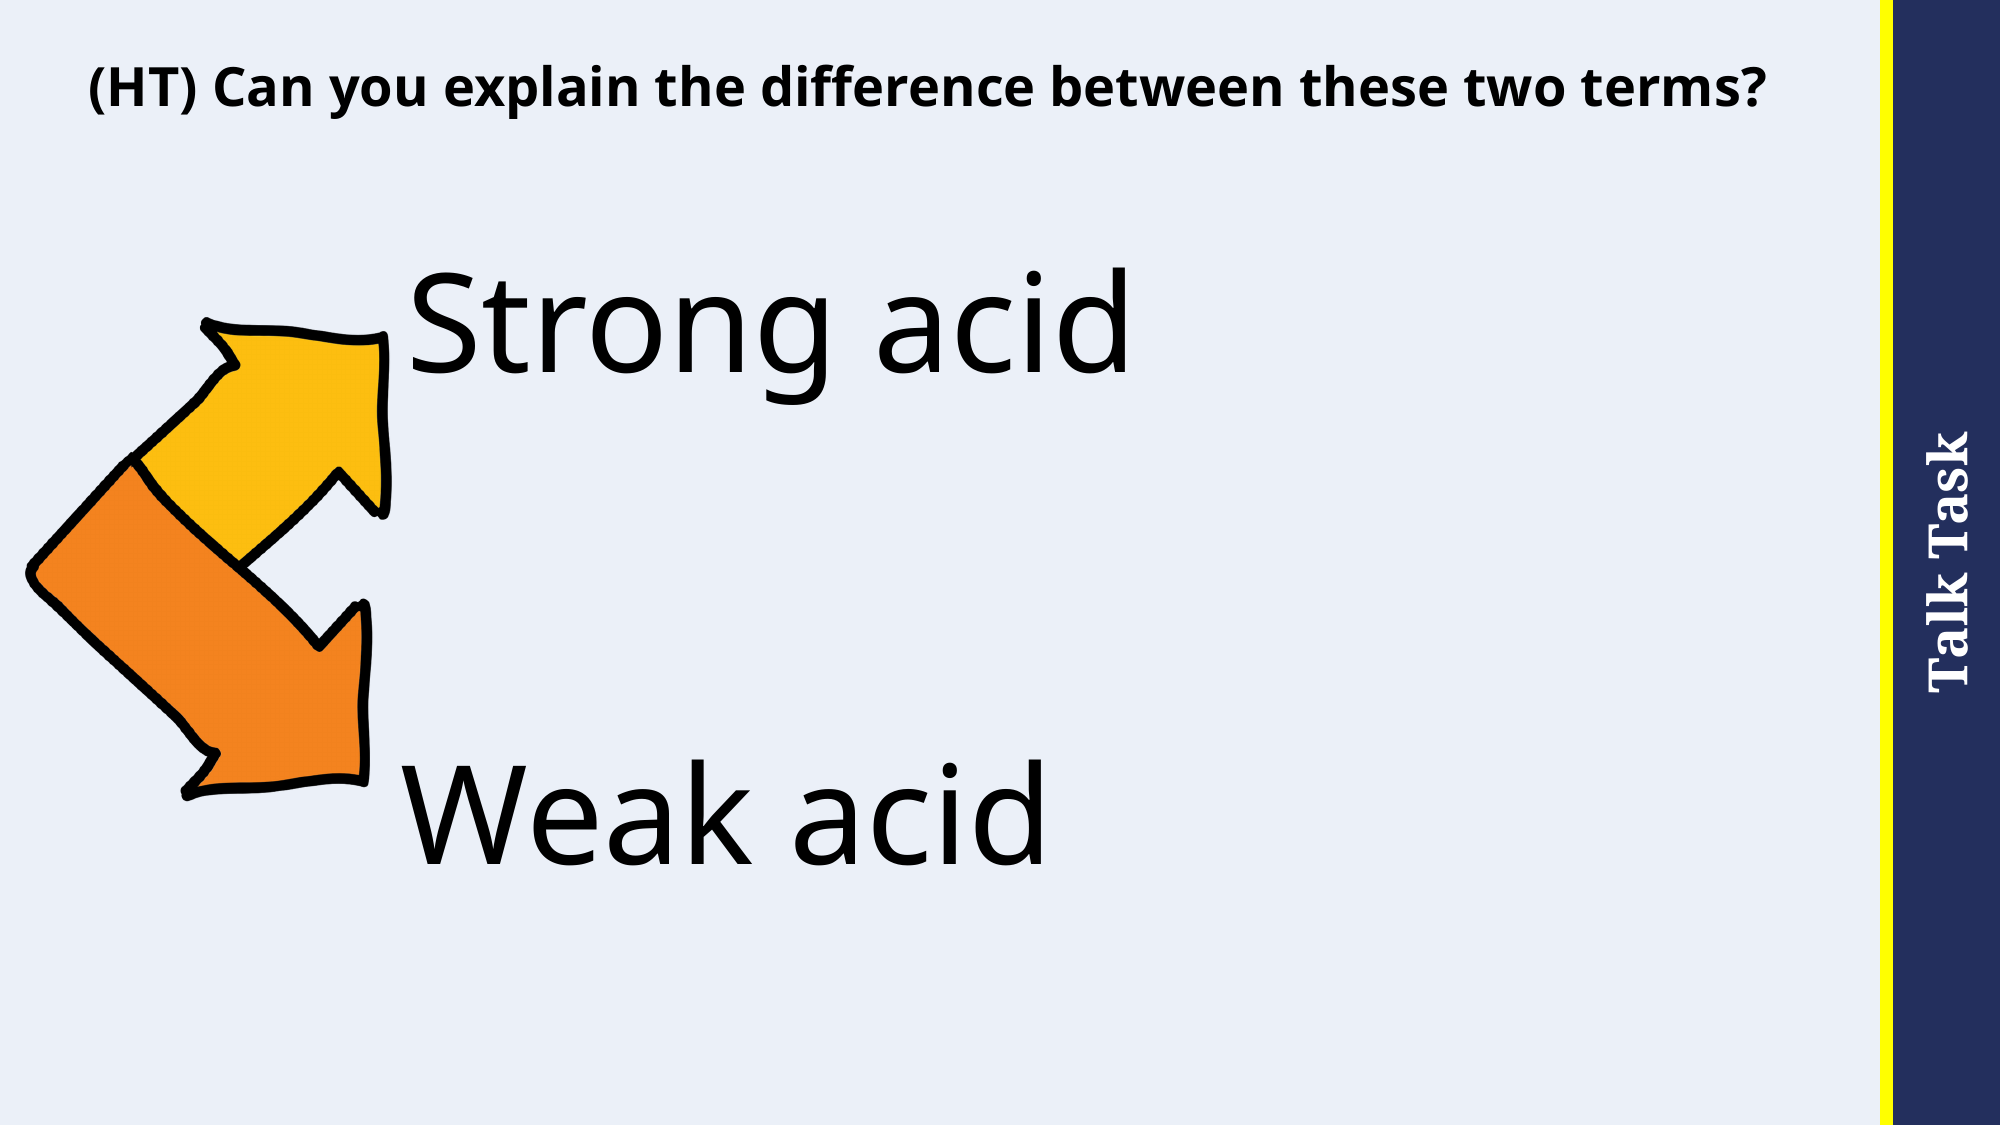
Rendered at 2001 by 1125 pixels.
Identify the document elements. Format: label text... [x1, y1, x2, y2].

text_box Strong acid [391, 227, 1275, 408]
title (HT) Can you explain the difference between these two terms? [88, 0, 1897, 119]
text_box Weak acid [386, 719, 1606, 900]
picture [0, 287, 645, 849]
